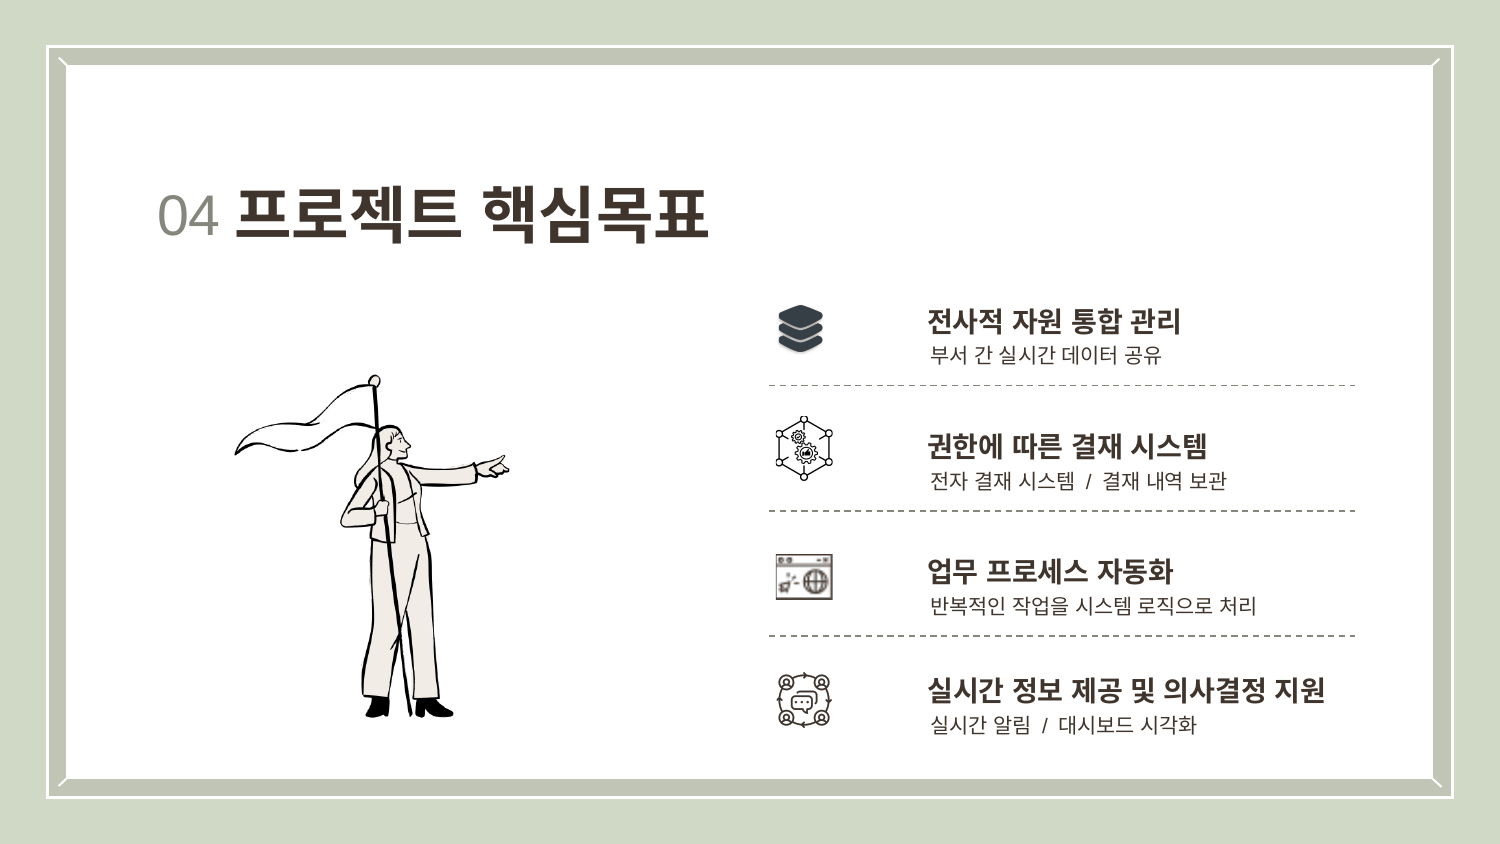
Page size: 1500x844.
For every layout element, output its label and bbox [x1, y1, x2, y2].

text_box [45, 29, 1455, 799]
